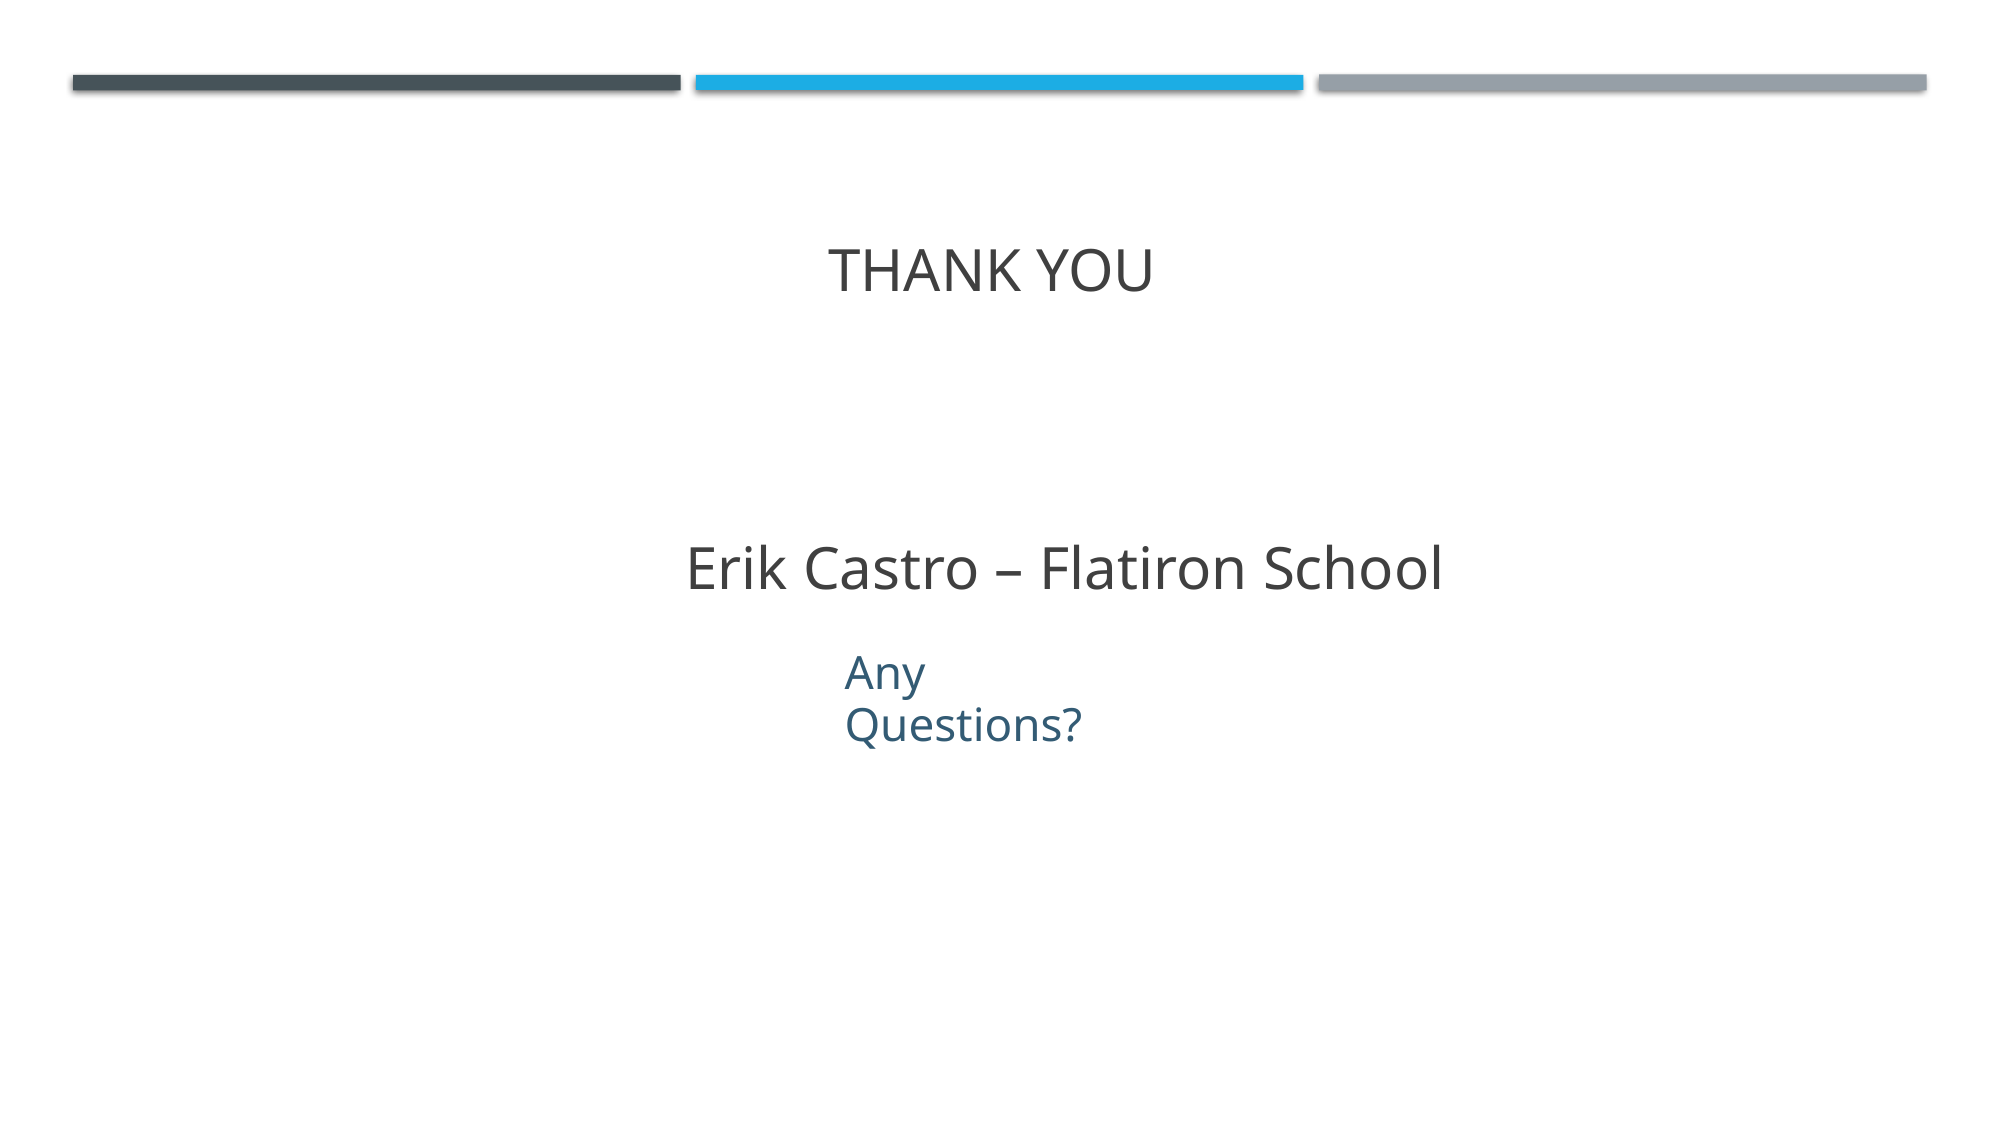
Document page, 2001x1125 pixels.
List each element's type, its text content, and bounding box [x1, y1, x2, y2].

title Thank you [95, 115, 1905, 311]
text_box Any Questions? [829, 640, 1171, 726]
text_box Erik Castro – Flatiron School [670, 484, 1490, 641]
